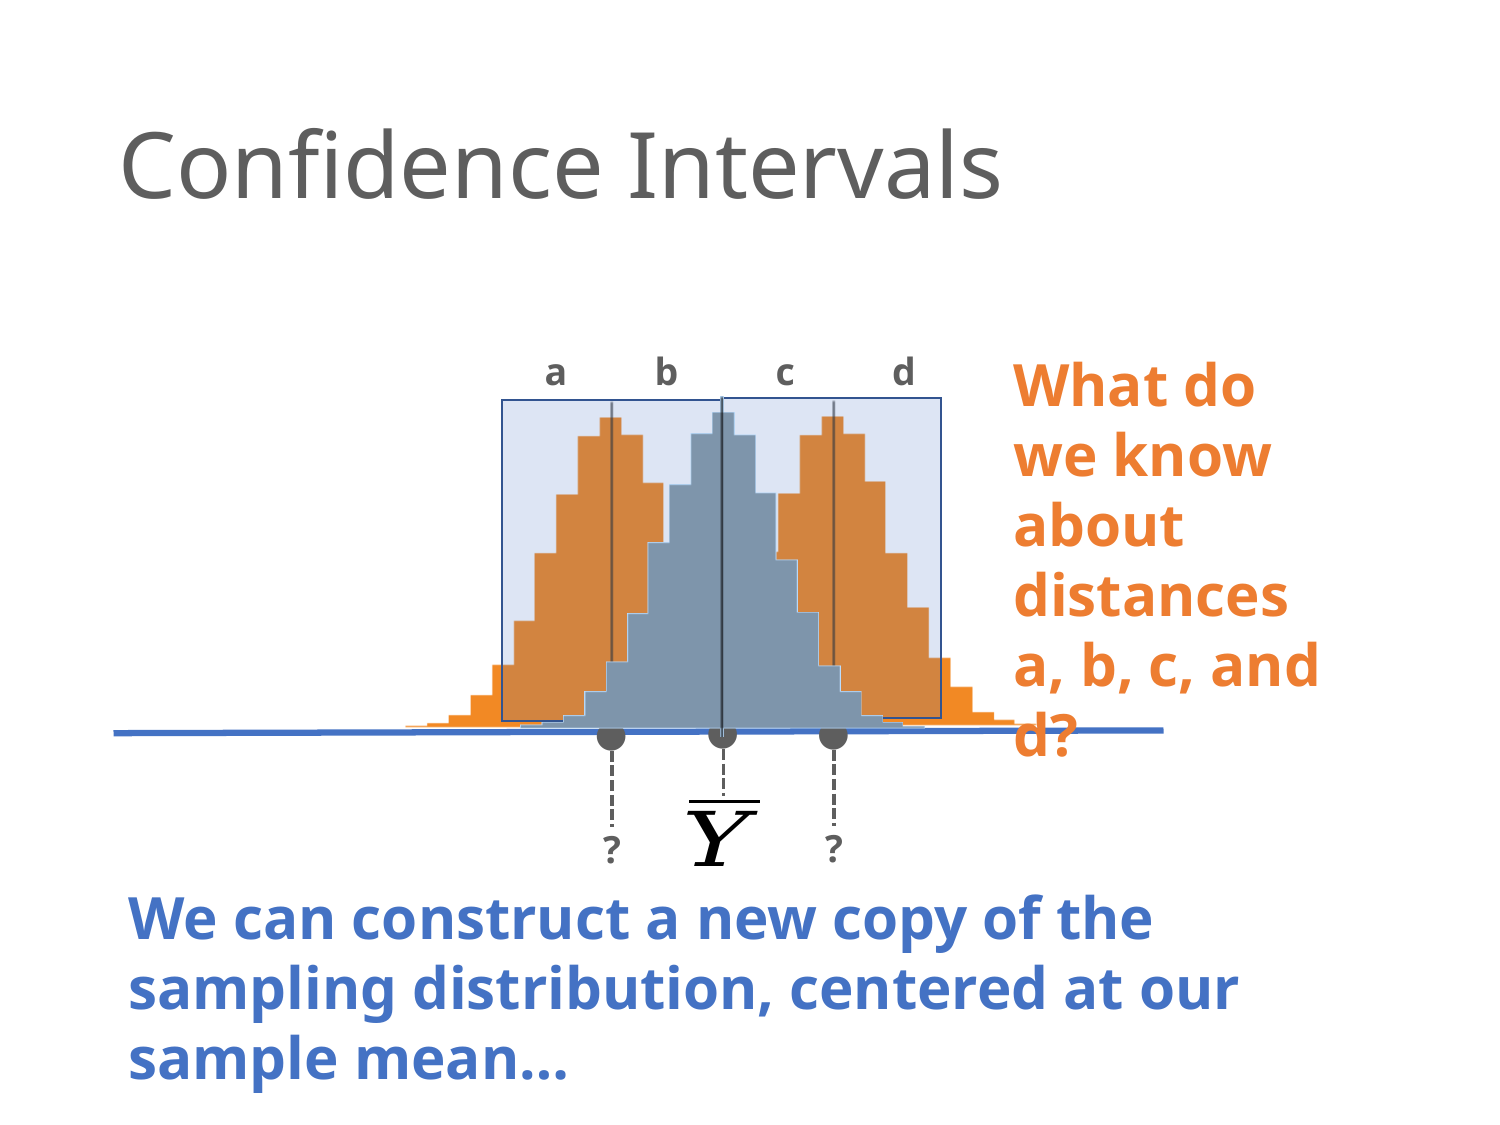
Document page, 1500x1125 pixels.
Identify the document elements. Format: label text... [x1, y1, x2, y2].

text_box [427, 701, 797, 872]
picture [336, 392, 1101, 737]
text_box We can construct a new copy of the sampling distribution, centered at our sample mean… [113, 874, 1367, 1099]
title Confidence Intervals [103, 59, 1397, 278]
text_box a b c d [529, 340, 932, 392]
text_box What do we know about distances a, b, c, and d? [998, 341, 1367, 776]
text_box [113, 730, 336, 734]
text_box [1101, 730, 1164, 734]
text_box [649, 700, 1019, 870]
